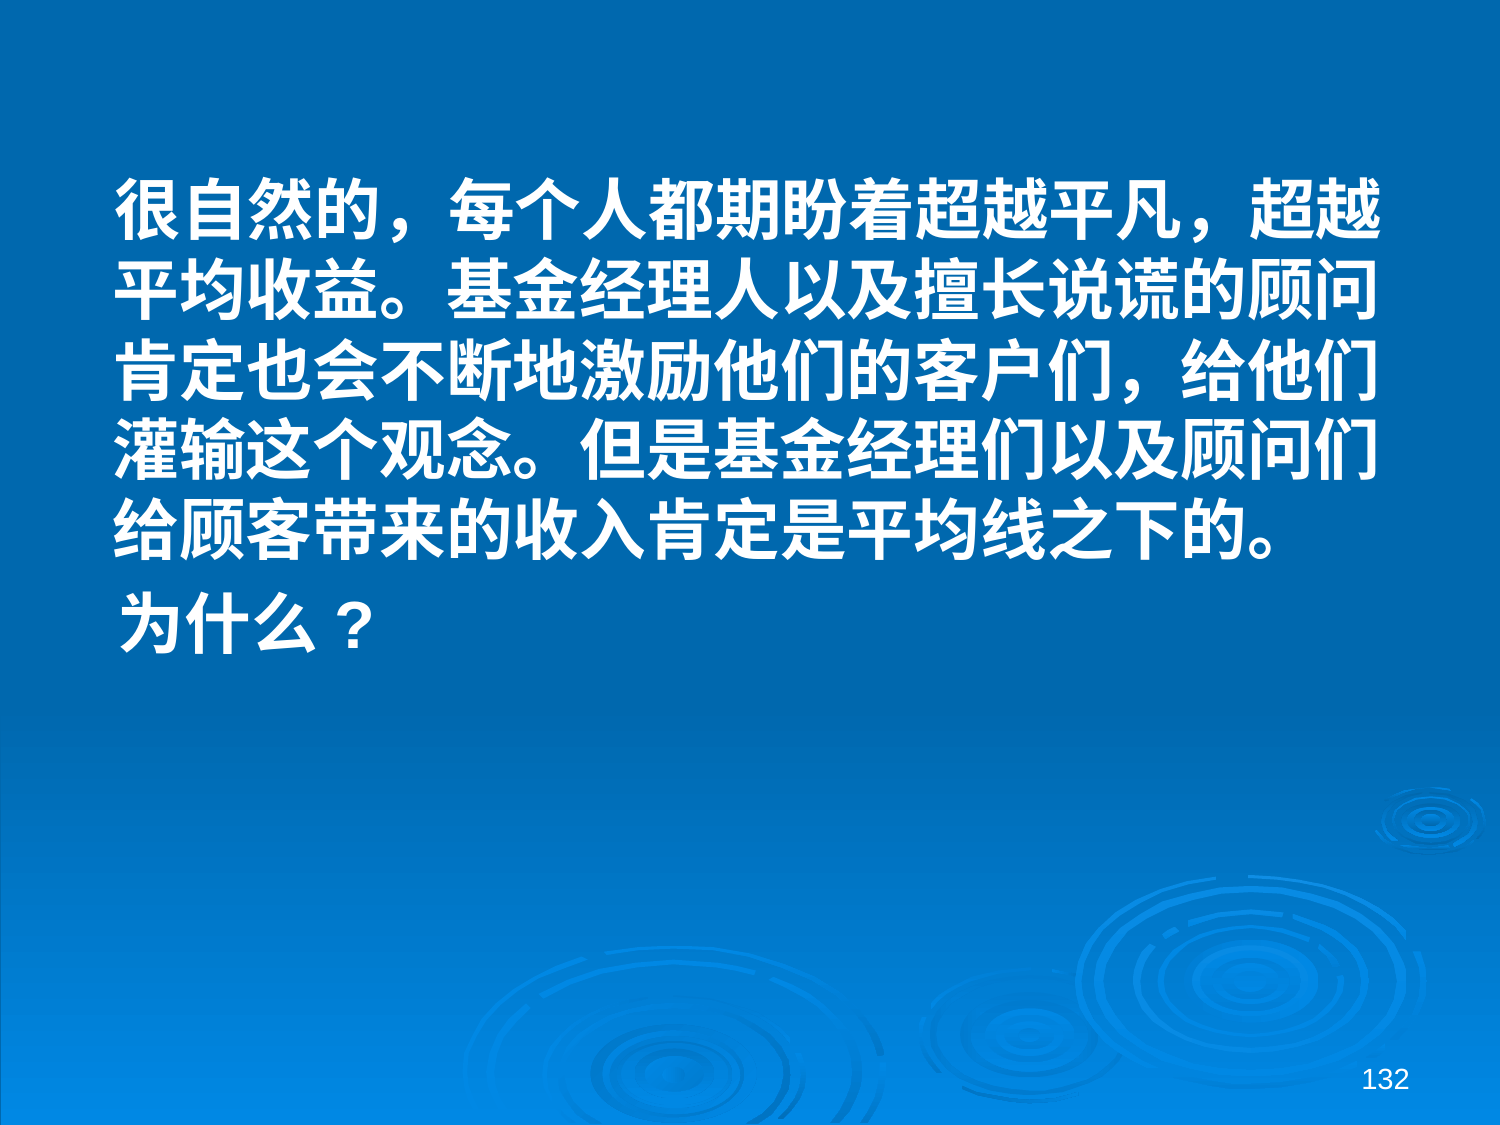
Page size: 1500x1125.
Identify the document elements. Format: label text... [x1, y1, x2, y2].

slide_number 132 [1074, 1024, 1426, 1103]
list 很自然的，每个人都期盼着超越平凡，超越平均收益。基金经理人以及擅长说谎的顾问肯定也会不断地激励他们的客户们，给他们灌输这个观念。但是基金经理们以及顾问们给顾客带来的收入肯定是平均线之下的。 为什么? [40, 160, 1448, 1000]
